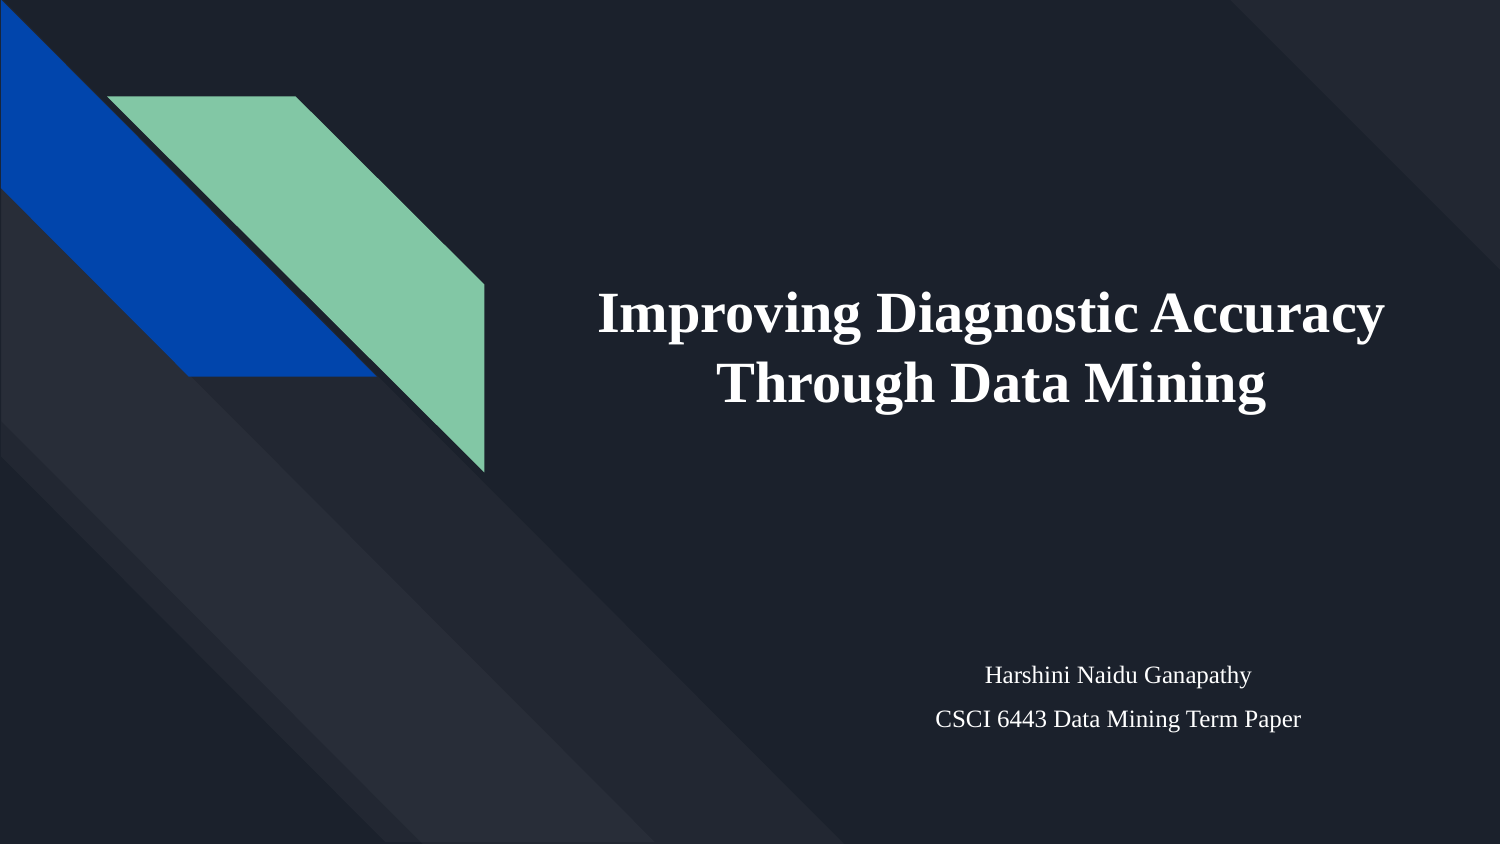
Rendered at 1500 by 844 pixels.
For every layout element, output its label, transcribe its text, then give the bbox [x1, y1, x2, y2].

subtitle Harshini Naidu Ganapathy CSCI 6443 Data Mining Term Paper [833, 643, 1404, 727]
title Improving Diagnostic Accuracy Through Data Mining [580, 258, 1404, 518]
